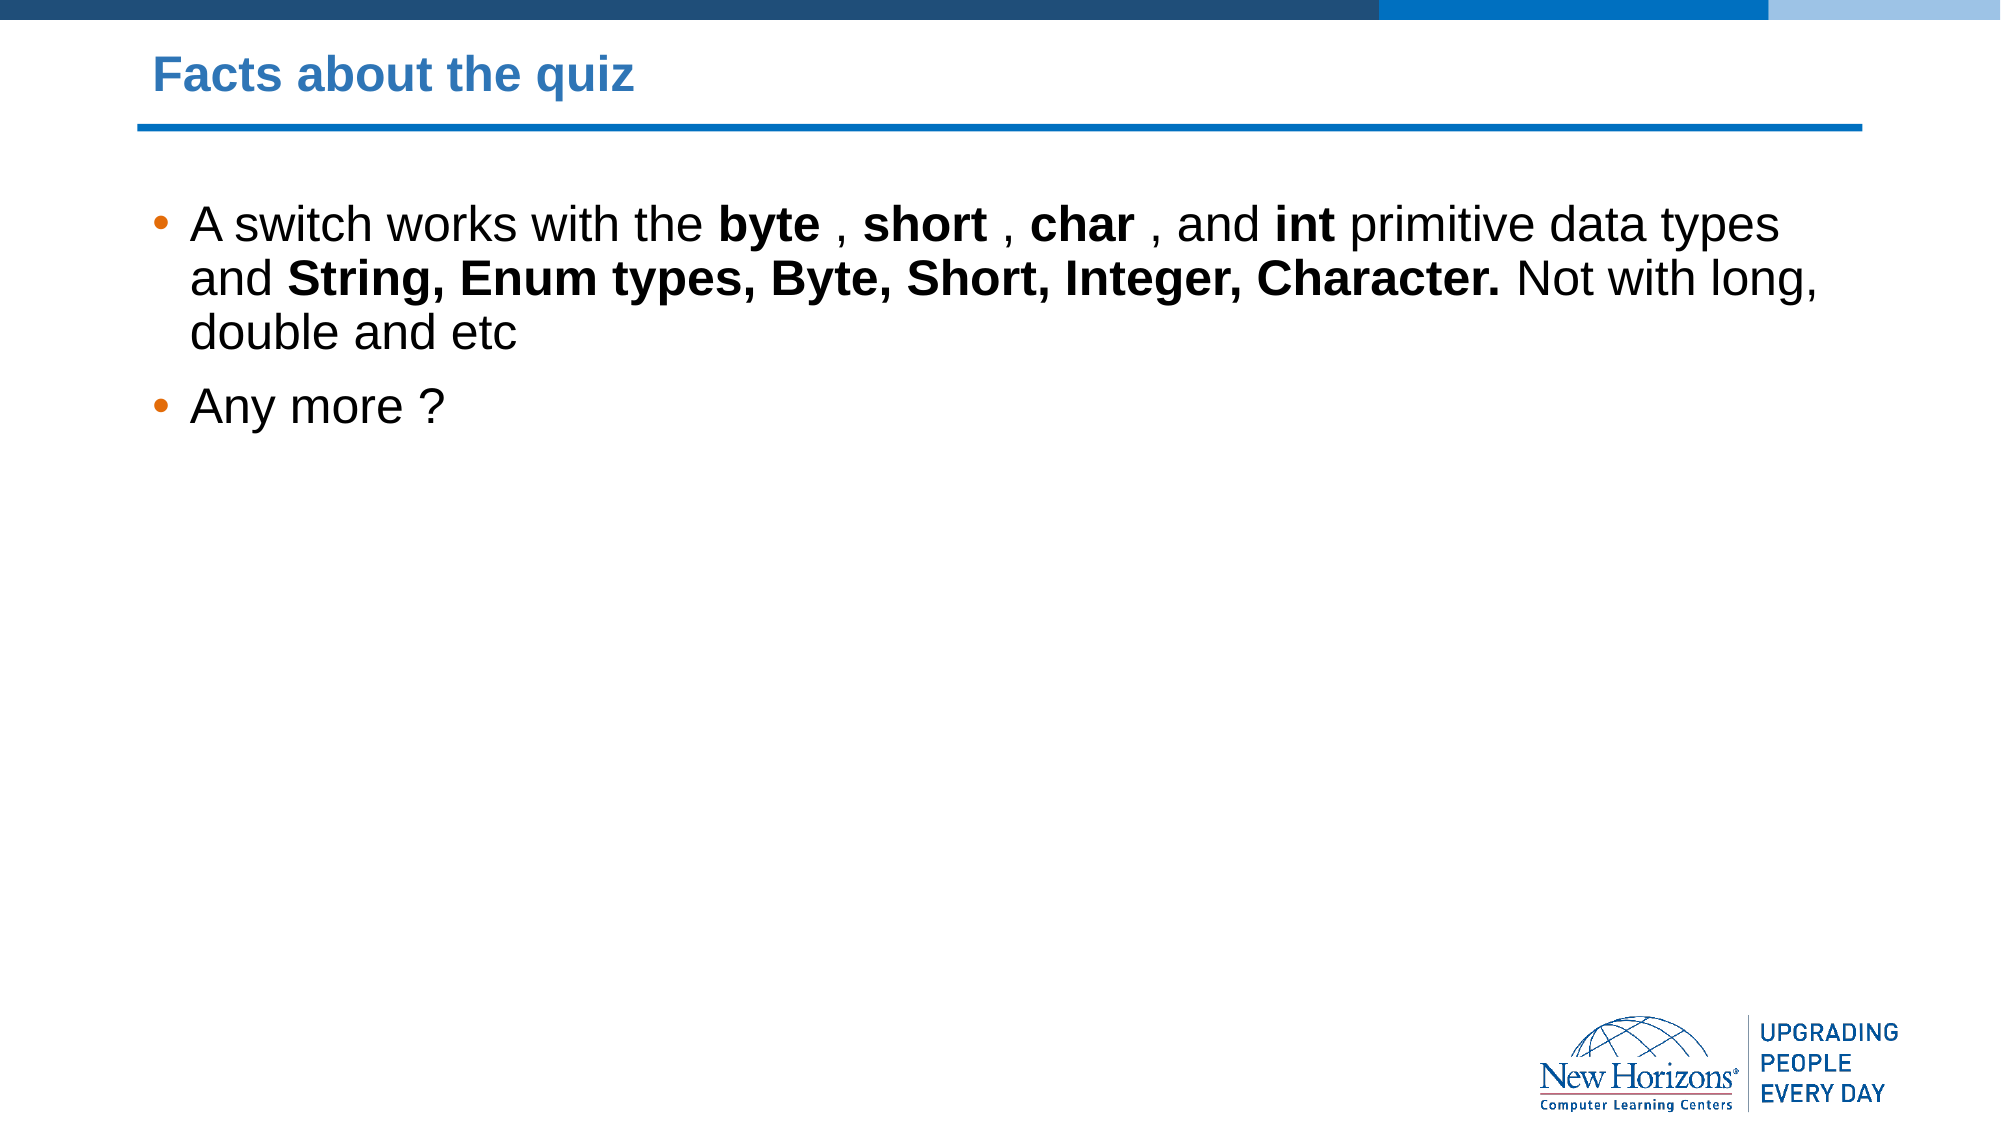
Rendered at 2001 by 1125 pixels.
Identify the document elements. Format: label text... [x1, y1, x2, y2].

list A switch works with the byte , short , char , and int primitive data types and String, Enum types, Byte, Short, Integer, Character. Not with long, double and etc Any more ? [137, 190, 1863, 1013]
title Facts about the quiz [137, 36, 1863, 115]
picture [1537, 1010, 1904, 1114]
